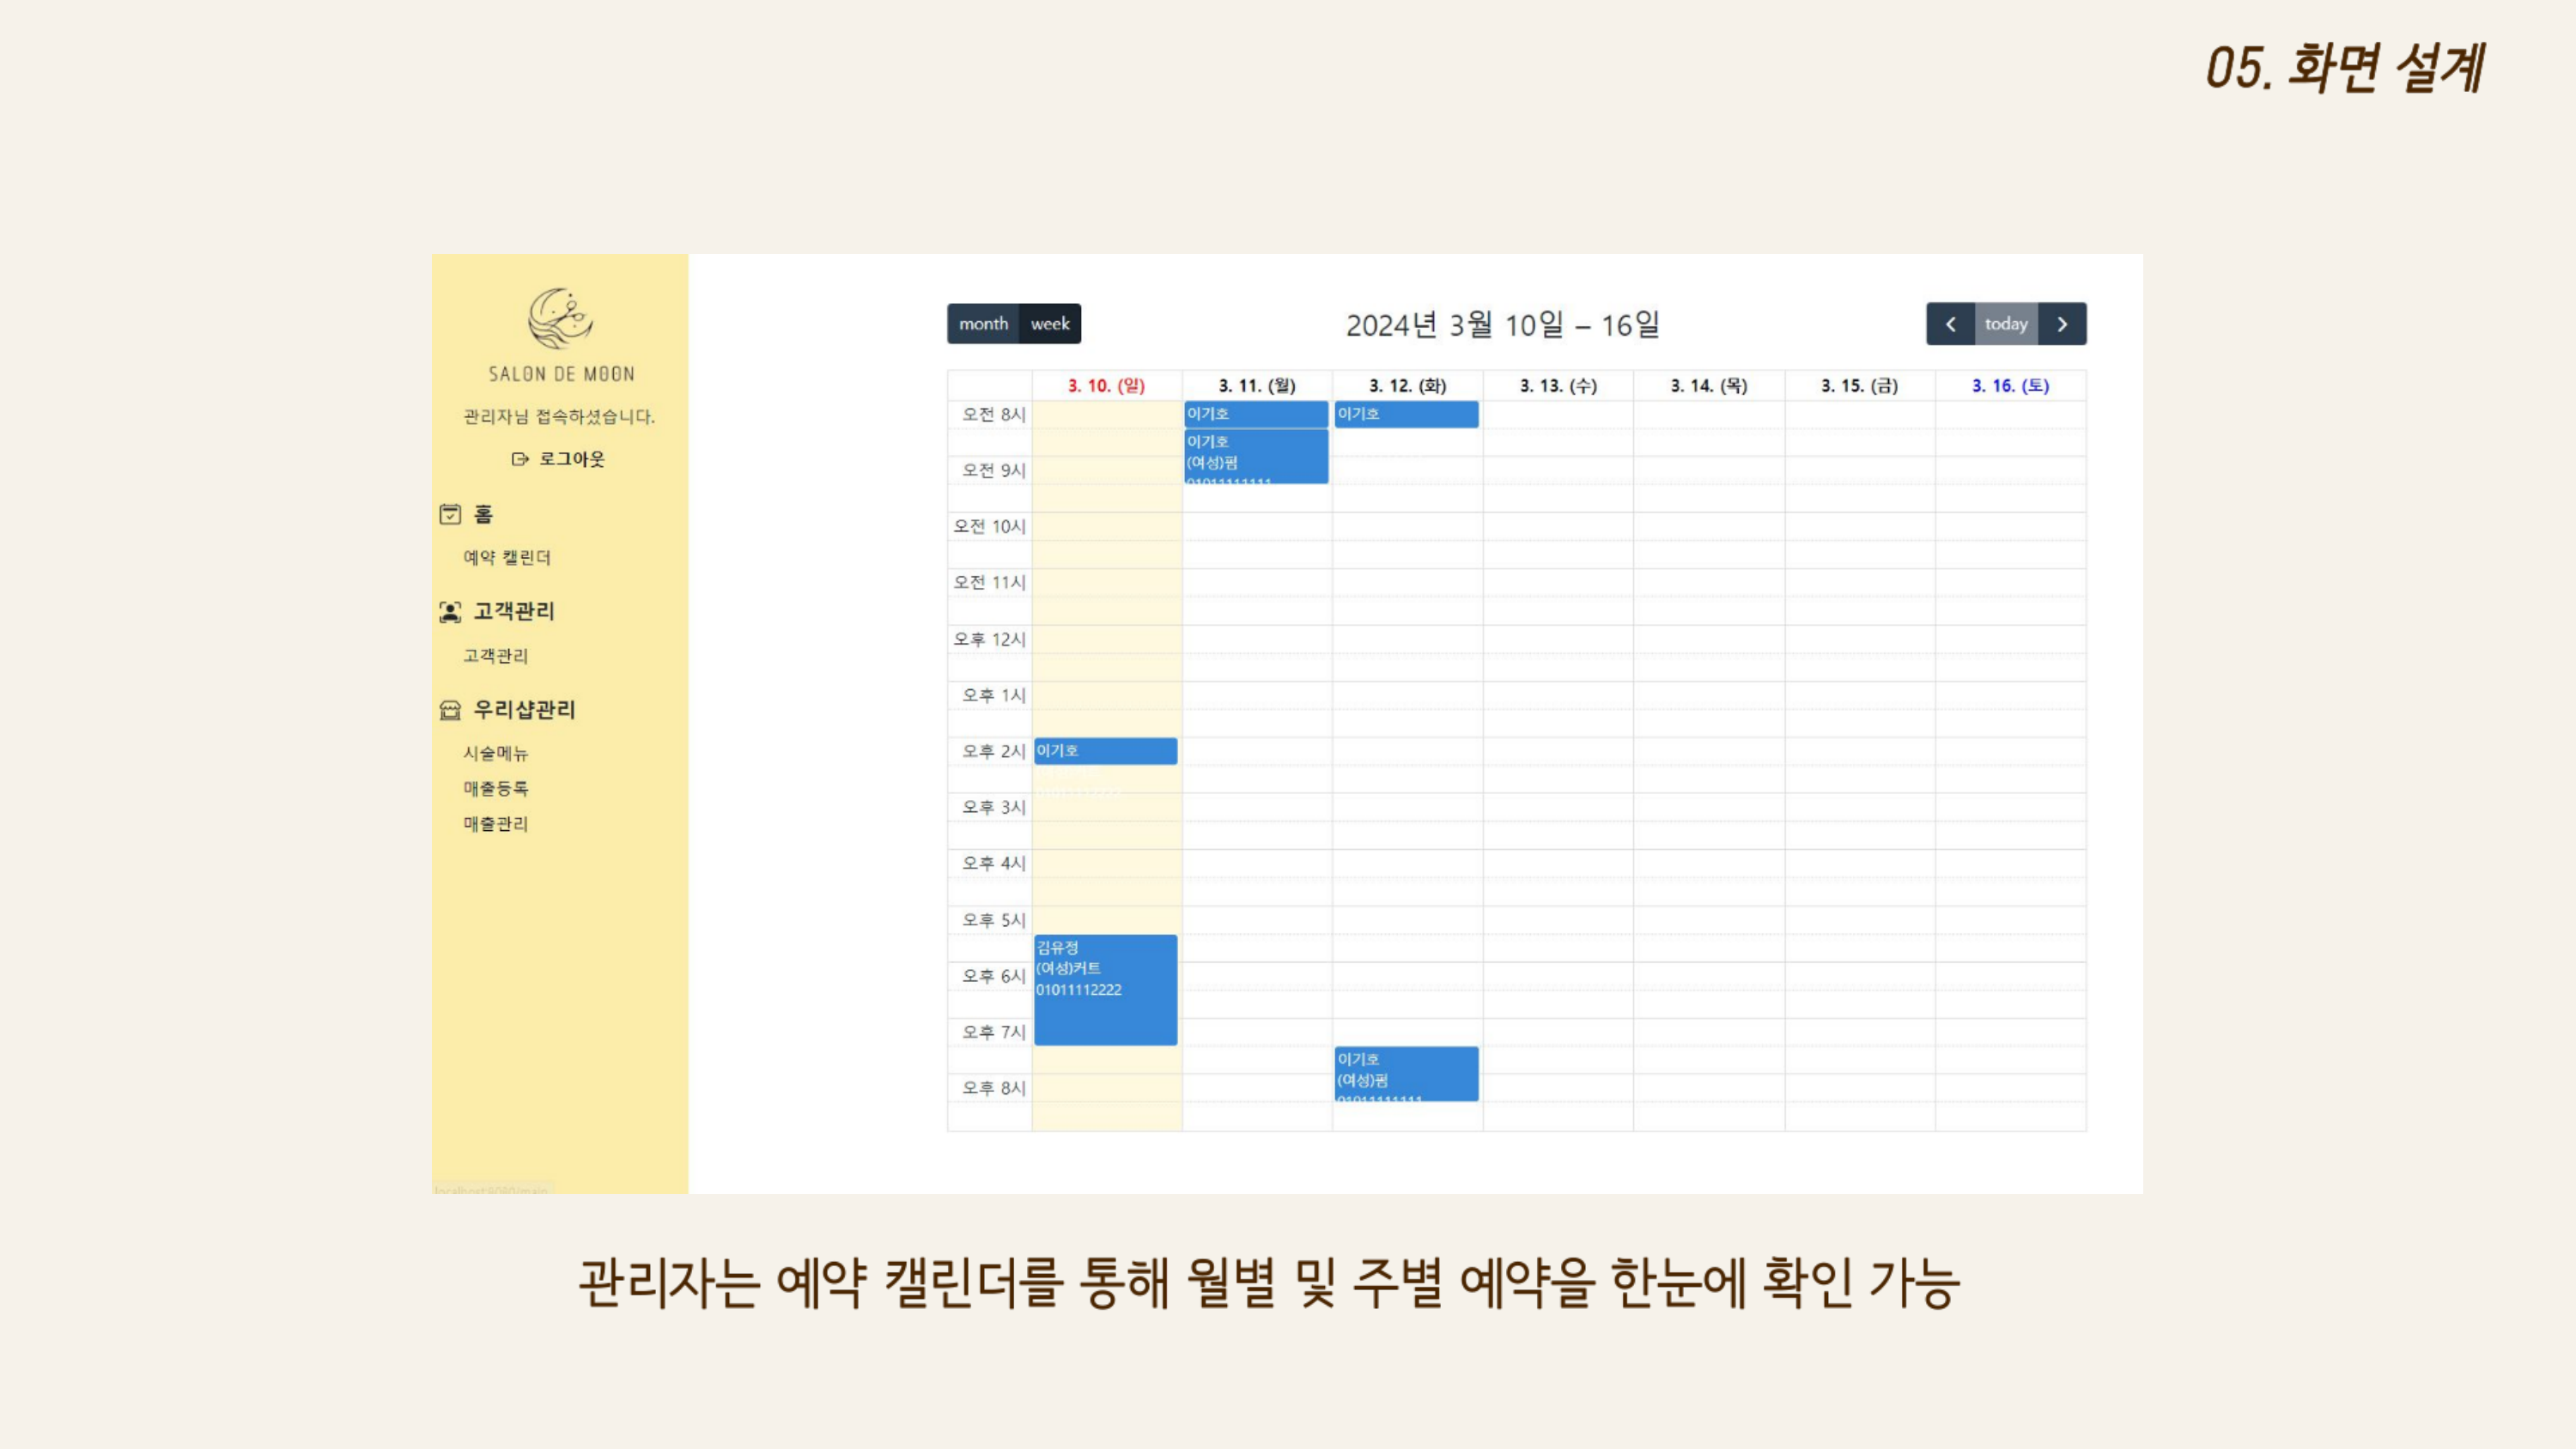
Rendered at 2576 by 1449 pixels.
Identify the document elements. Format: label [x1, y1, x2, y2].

picture [563, 1228, 2008, 1372]
picture [2184, 8, 2530, 153]
text_box [432, 254, 2143, 1194]
